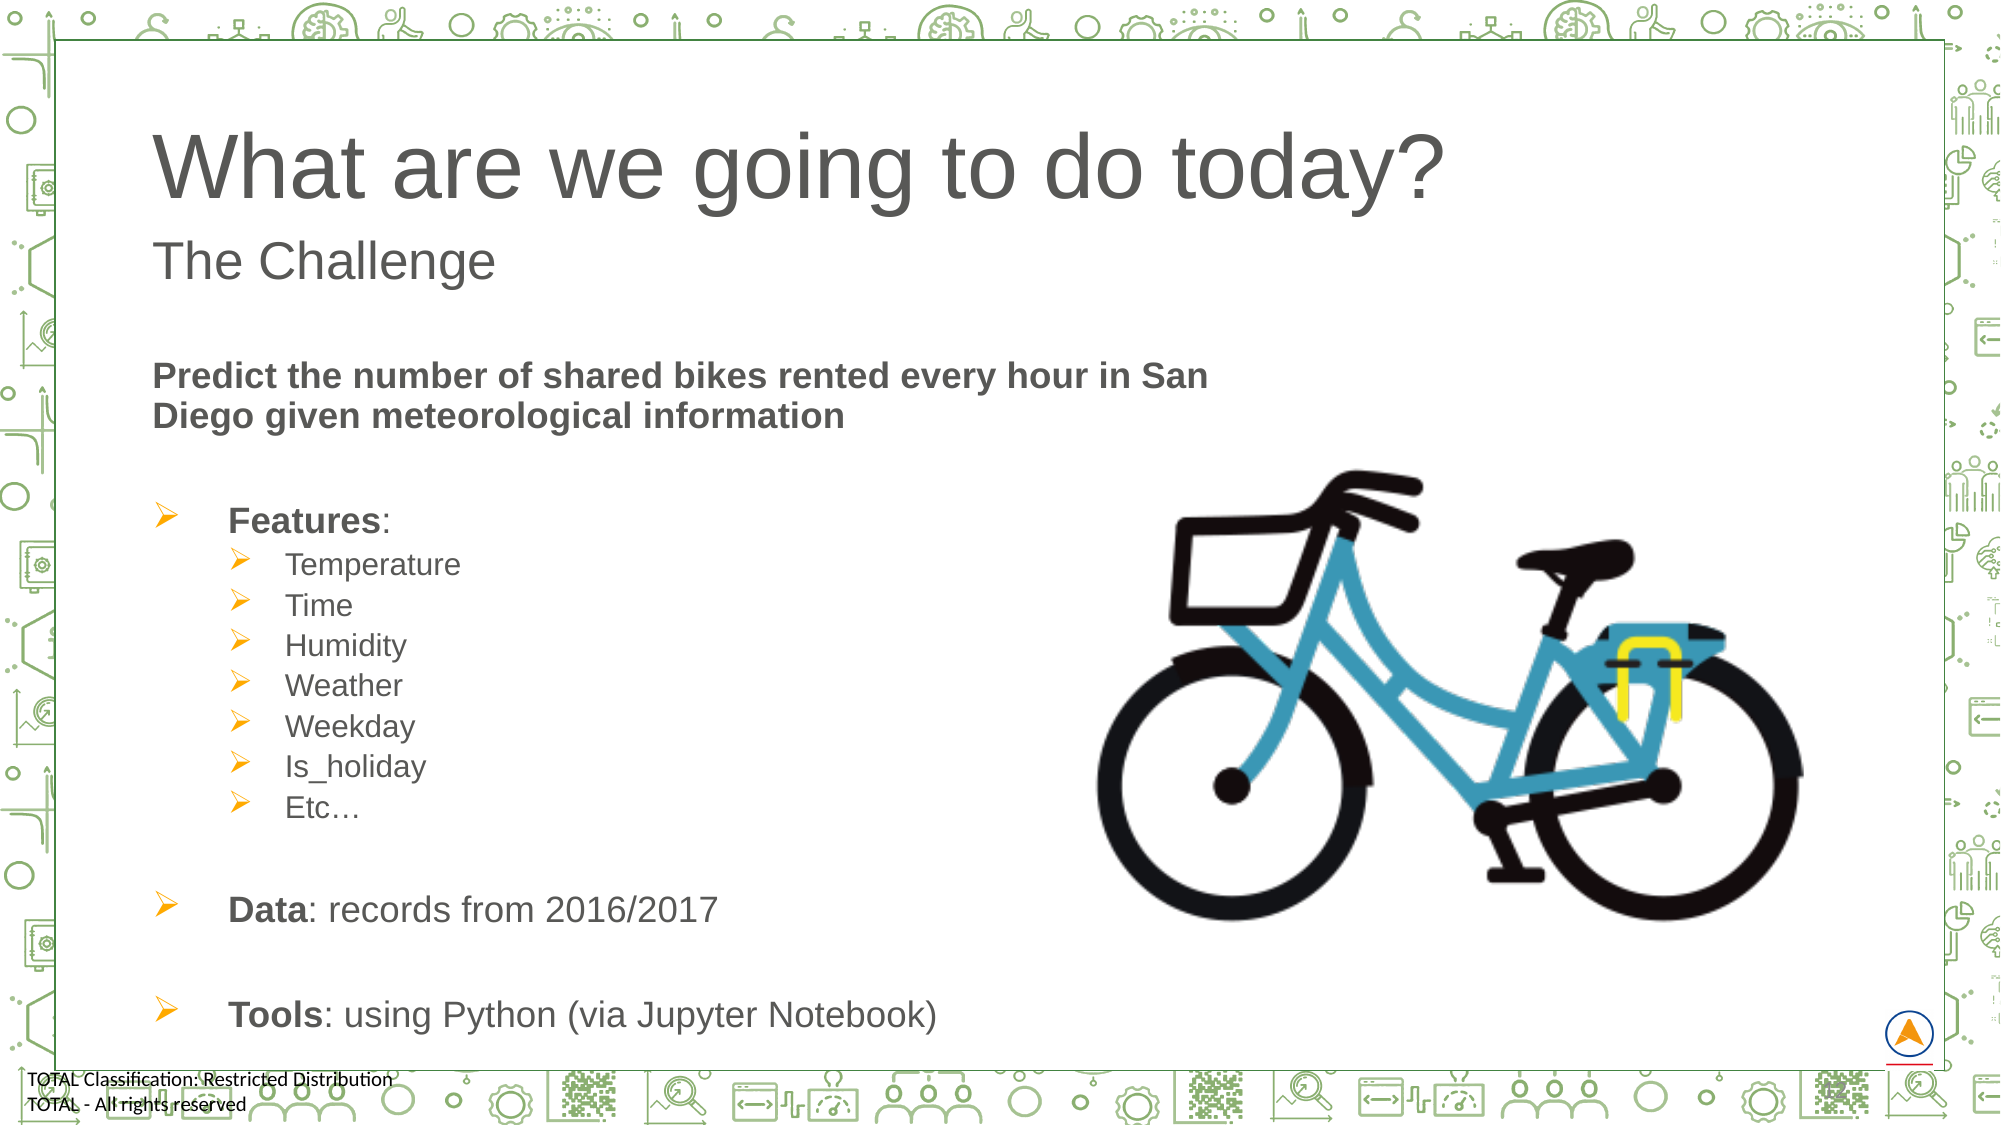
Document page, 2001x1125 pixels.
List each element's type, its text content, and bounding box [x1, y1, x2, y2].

list Predict the number of shared bikes rented every hour in San Diego given meteorological information Features: Temperature Time Humidity Weather Weekday Is_holiday Etc… Data: records from 2016/2017 Tools: using Python (via Jupyter Notebook) [137, 349, 1319, 1047]
picture [1094, 467, 1804, 953]
slide_number 12 [1412, 1058, 1863, 1119]
title What are we going to do today? [137, 59, 1863, 278]
text_box The Challenge [137, 226, 597, 300]
picture [1885, 1009, 1934, 1071]
